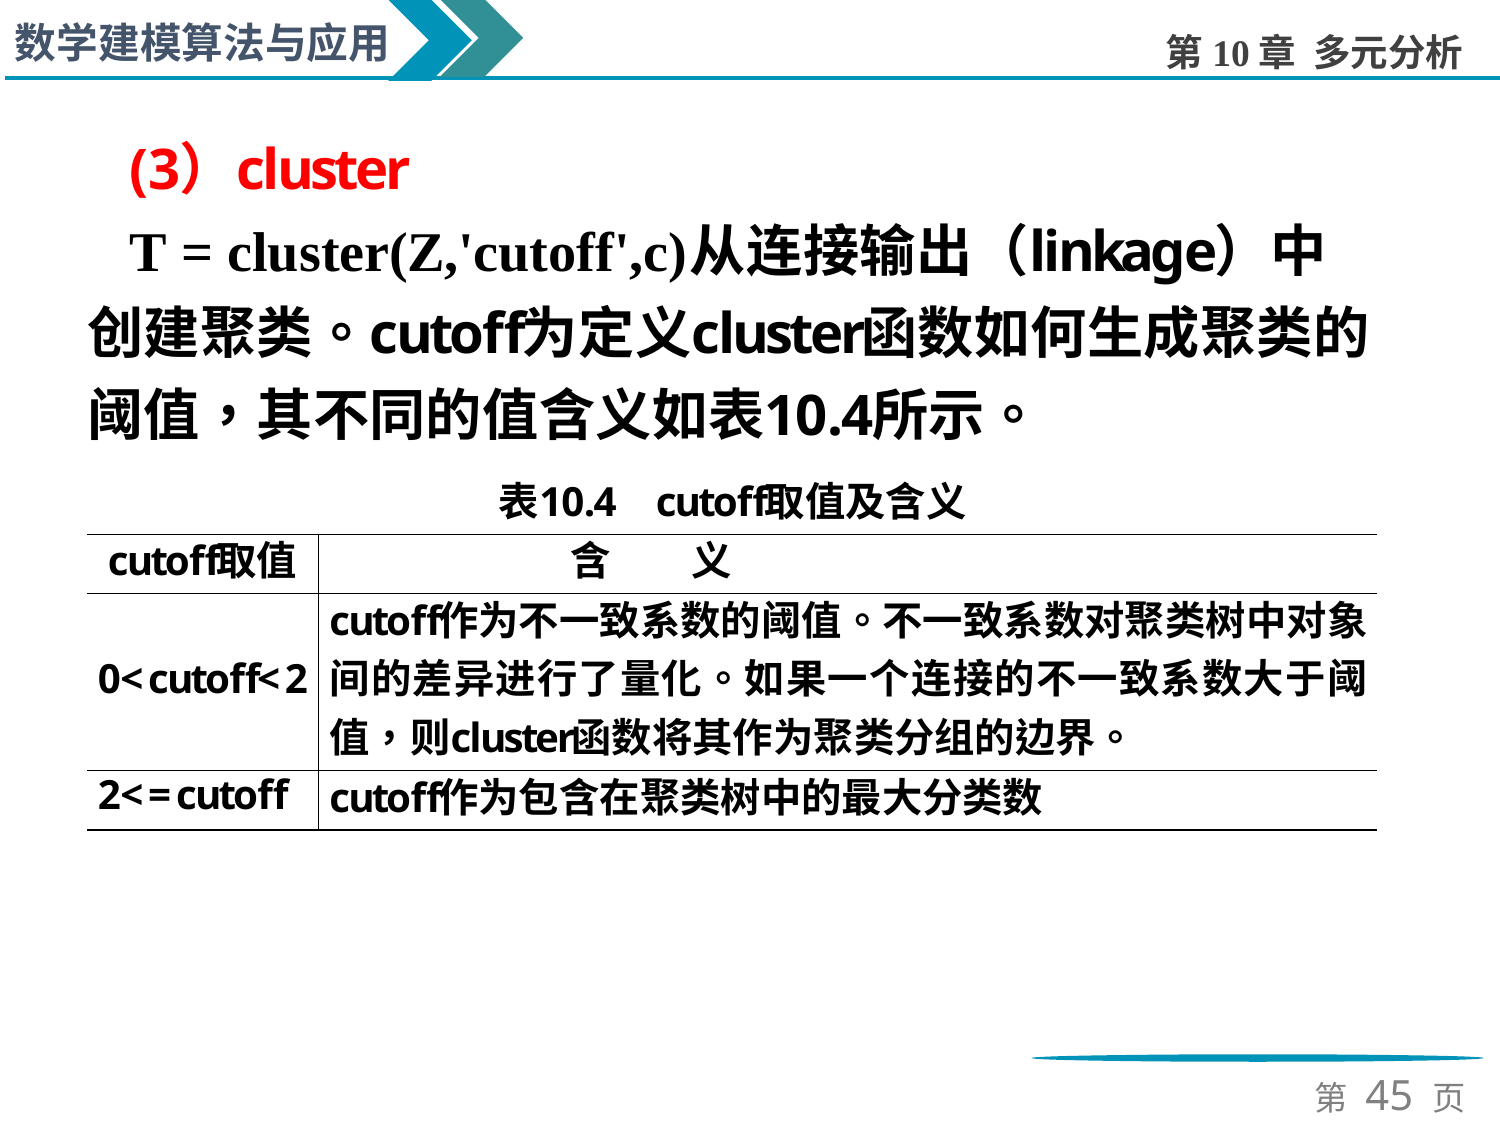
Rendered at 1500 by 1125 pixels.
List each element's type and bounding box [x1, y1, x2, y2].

text_box [87, 131, 1377, 862]
